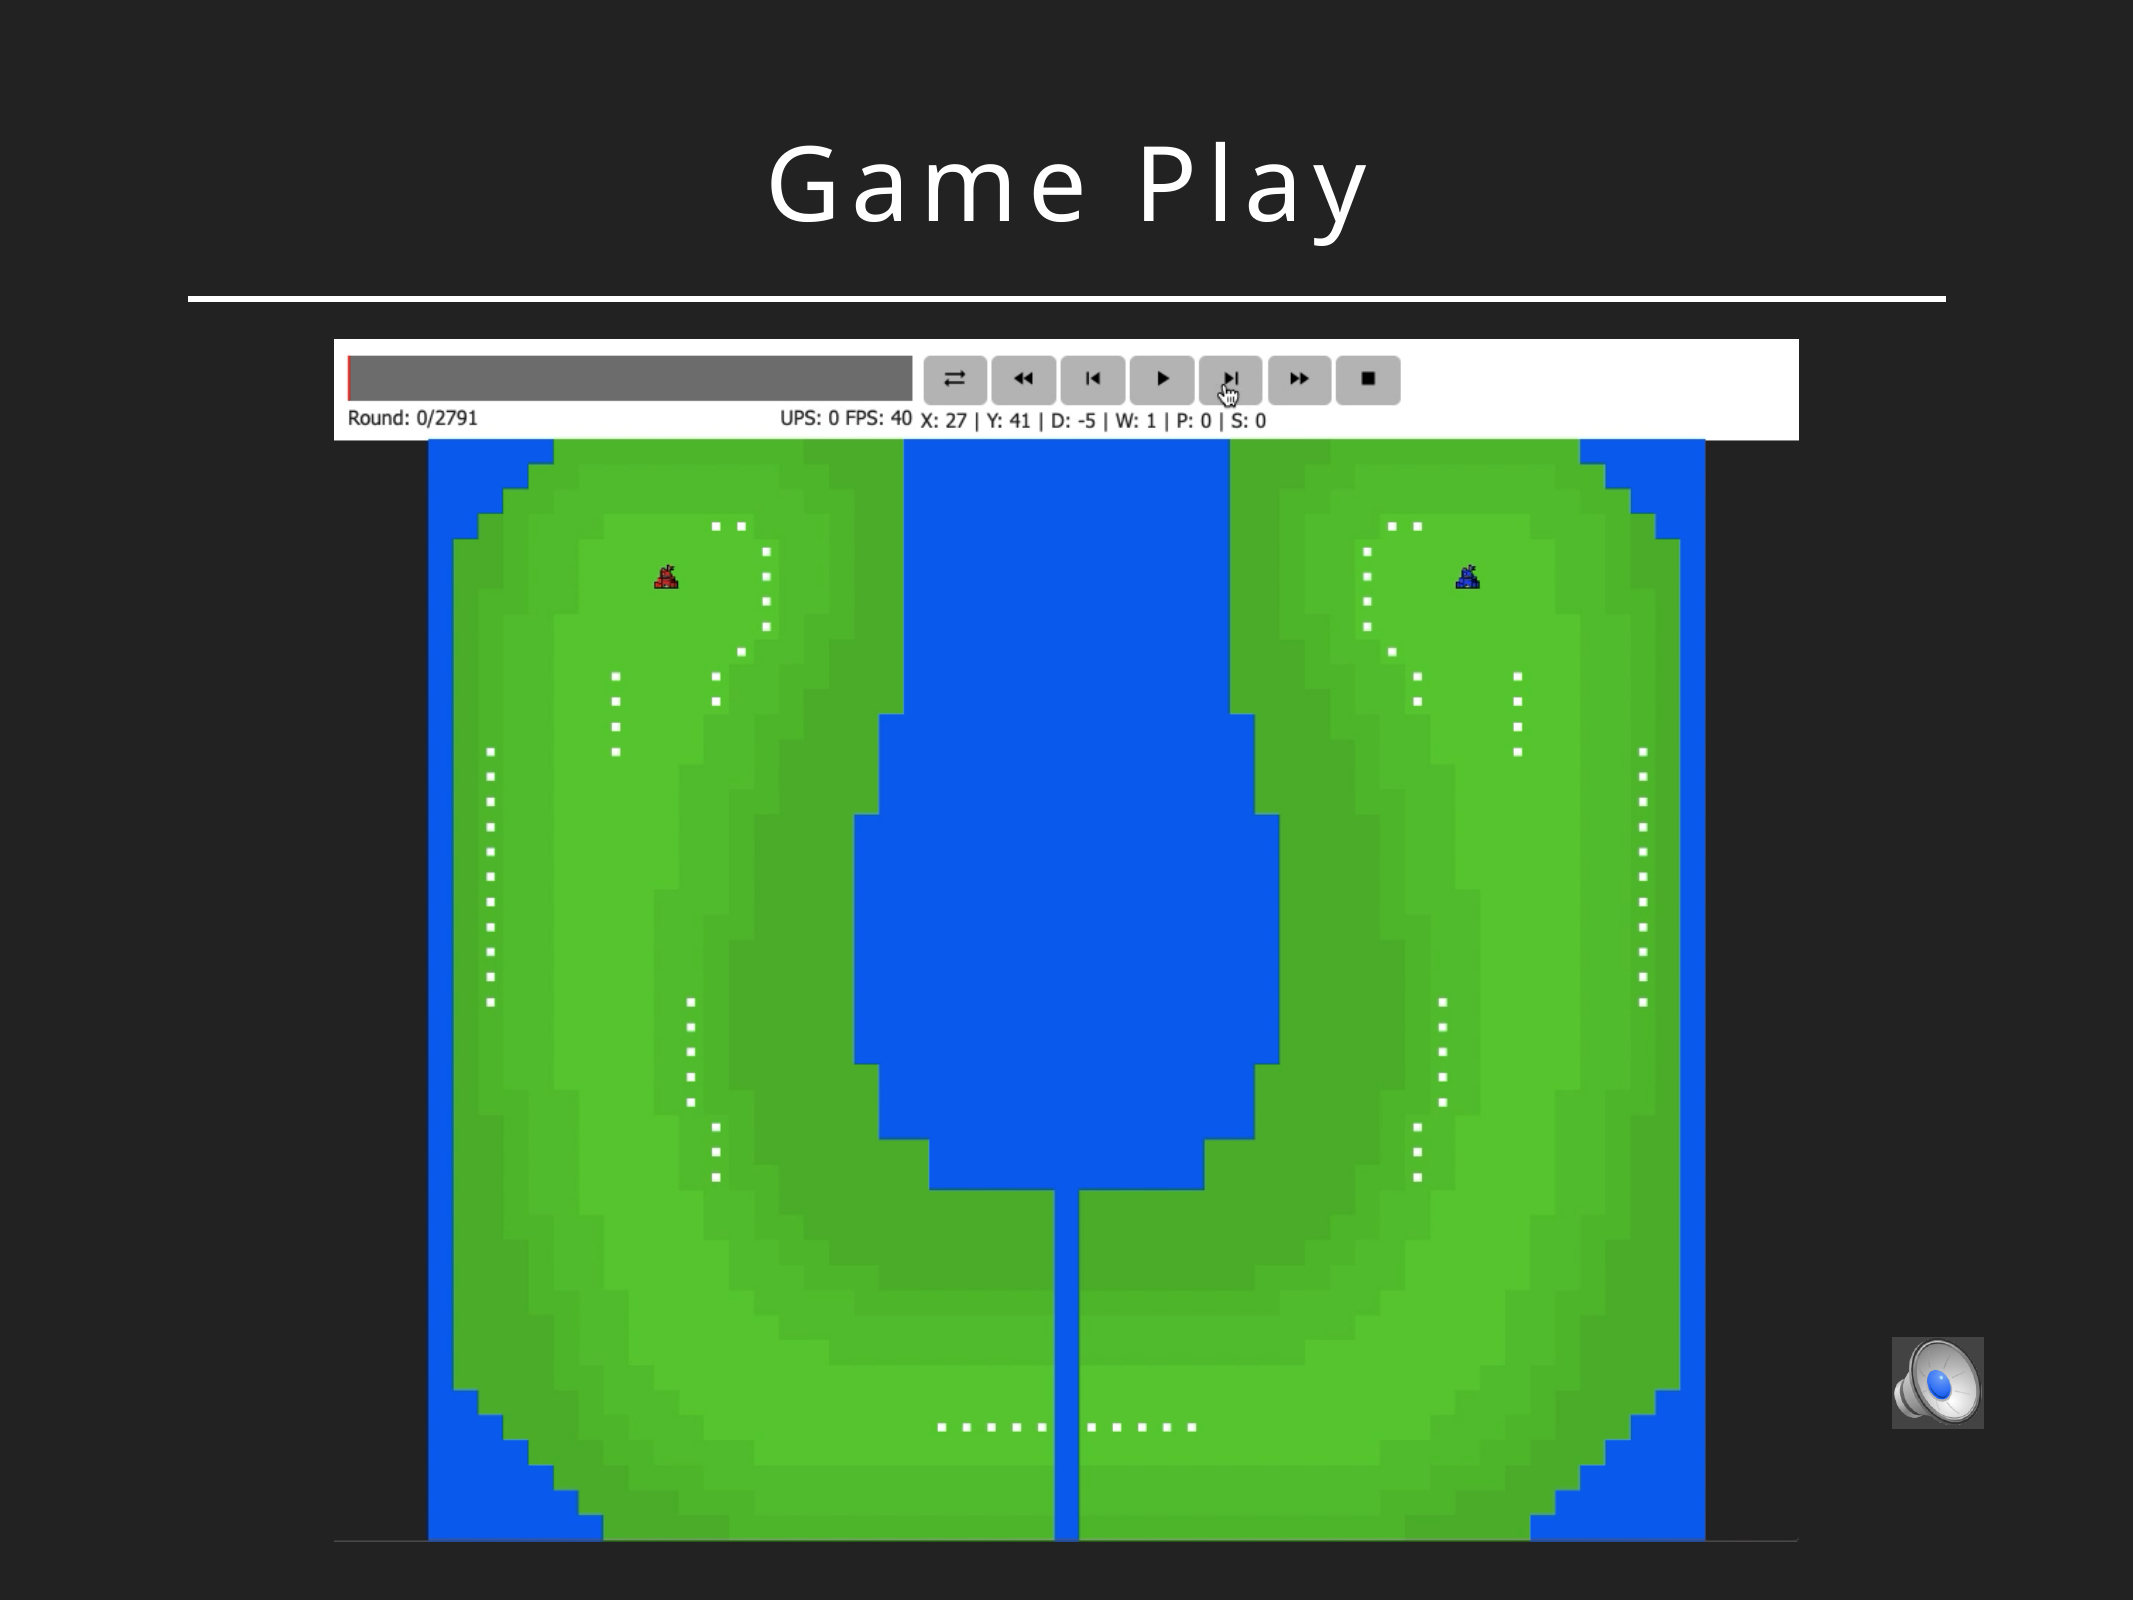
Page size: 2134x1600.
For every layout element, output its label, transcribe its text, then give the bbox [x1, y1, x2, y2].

text_box Game Play [756, 109, 1377, 251]
picture [1890, 1336, 1985, 1431]
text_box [333, 338, 1801, 1543]
